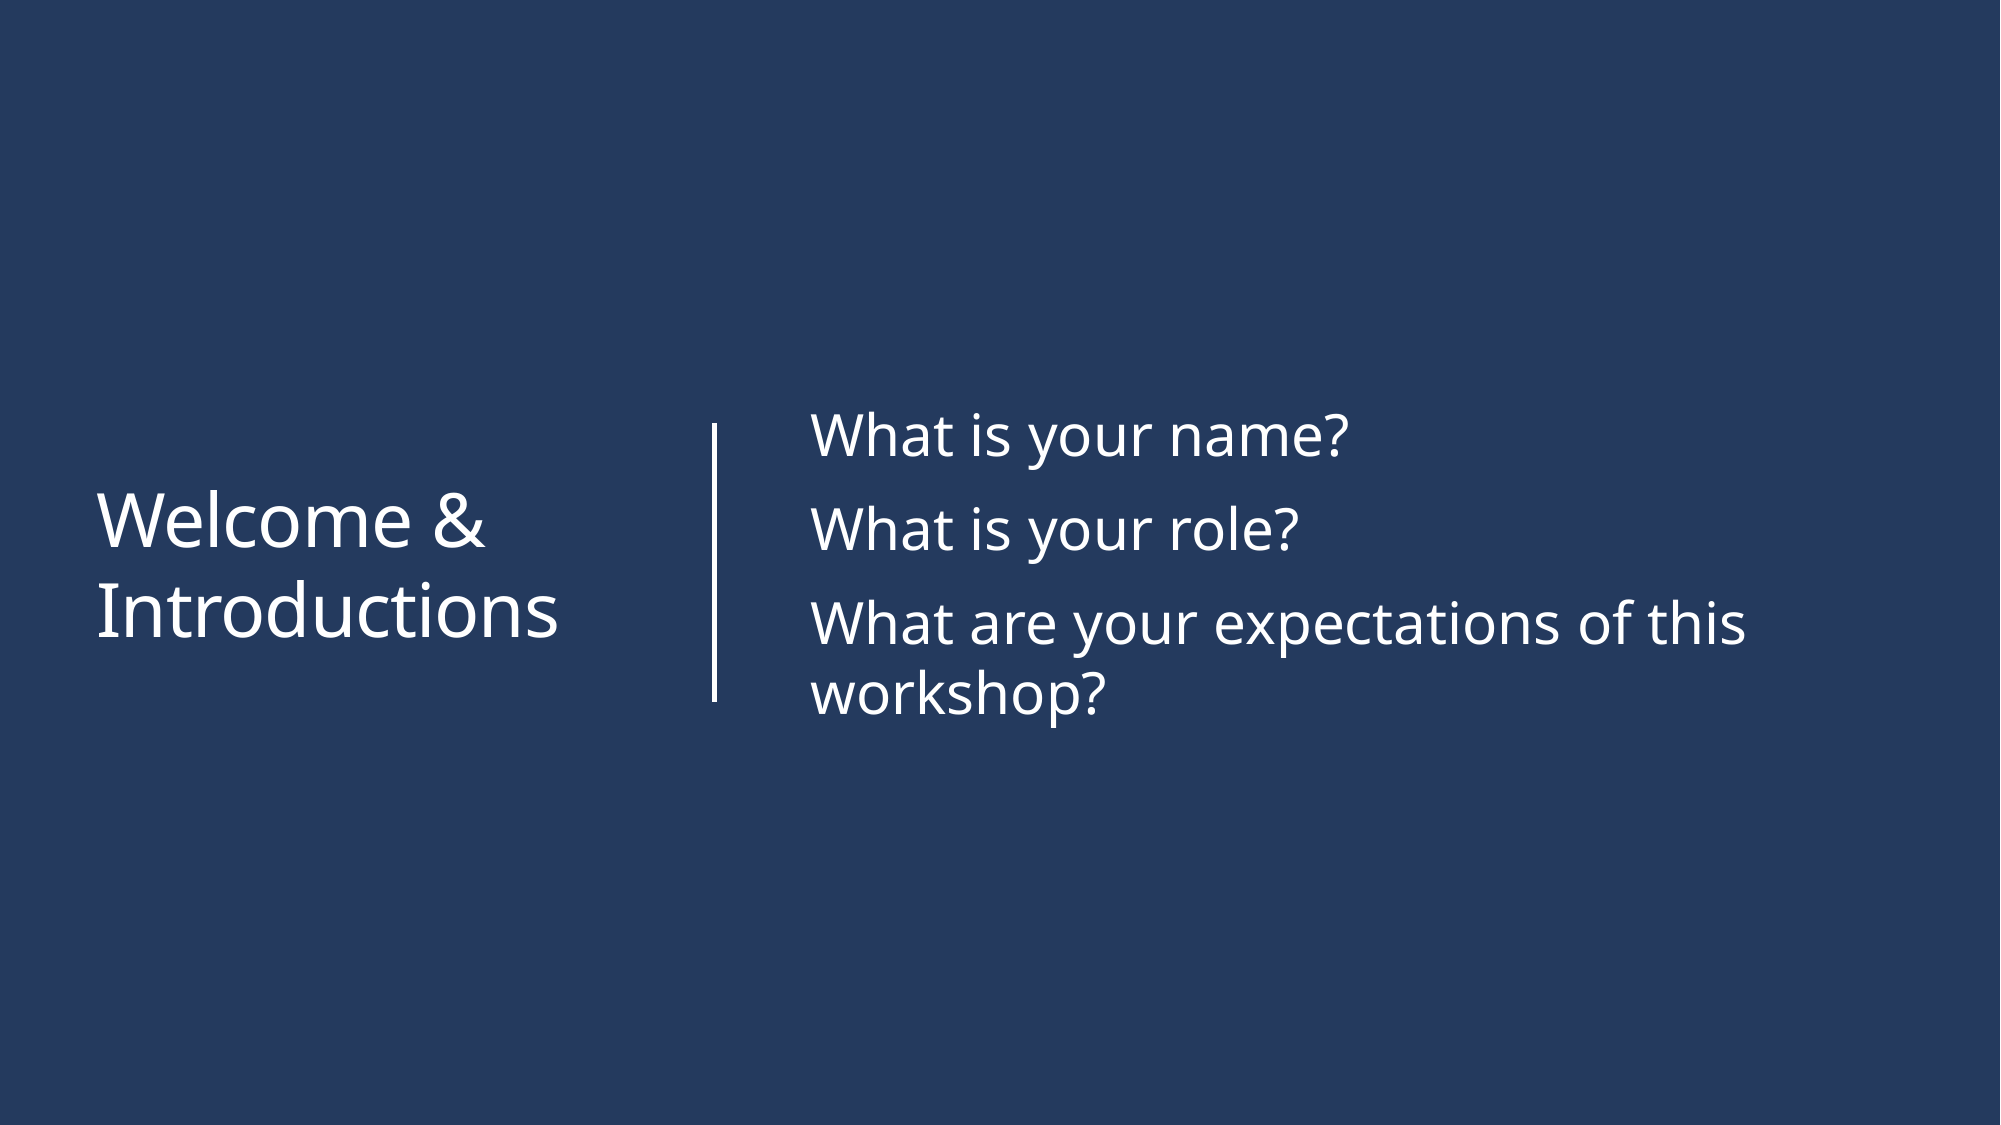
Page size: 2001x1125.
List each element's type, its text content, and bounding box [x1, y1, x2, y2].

list What is your name? What is your role? What are your expectations of this workshop? [810, 96, 1905, 1029]
title Welcome & Introductions [96, 96, 619, 1029]
